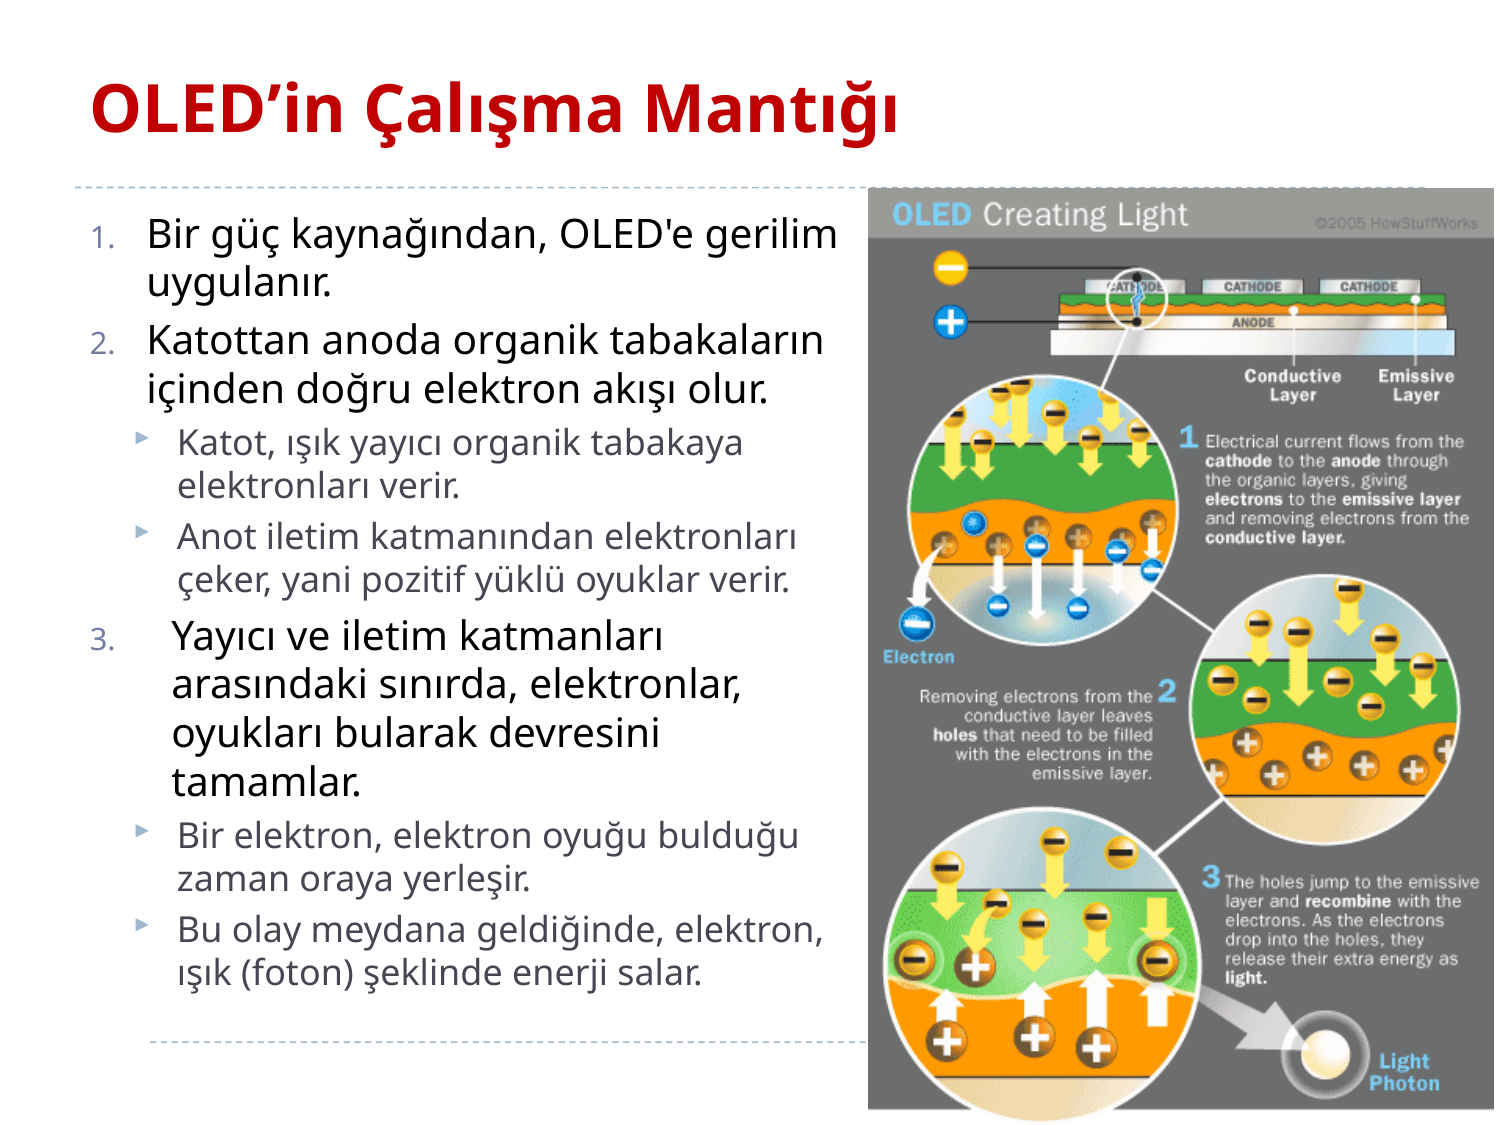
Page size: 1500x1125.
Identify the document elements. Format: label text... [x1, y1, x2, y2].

title OLED’in Çalışma Mantığı [75, 24, 1425, 188]
picture [867, 188, 1494, 1125]
list Bir güç kaynağından, OLED'e gerilim uygulanır. Katottan anoda organik tabakaların içinden doğru elektron akışı olur. Katot, ışık yayıcı organik tabakaya elektronları verir. Anot iletim katmanından elektronları çeker, yani pozitif yüklü oyuklar verir. Yayıcı ve iletim katmanları arasındaki sınırda, elektronlar, oyukları bularak devresini tamamlar. Bir elektron, elektron oyuğu bulduğu zaman oraya yerleşir. Bu olay meydana geldiğinde, elektron, ışık (foton) şeklinde enerji salar. [75, 200, 862, 1010]
